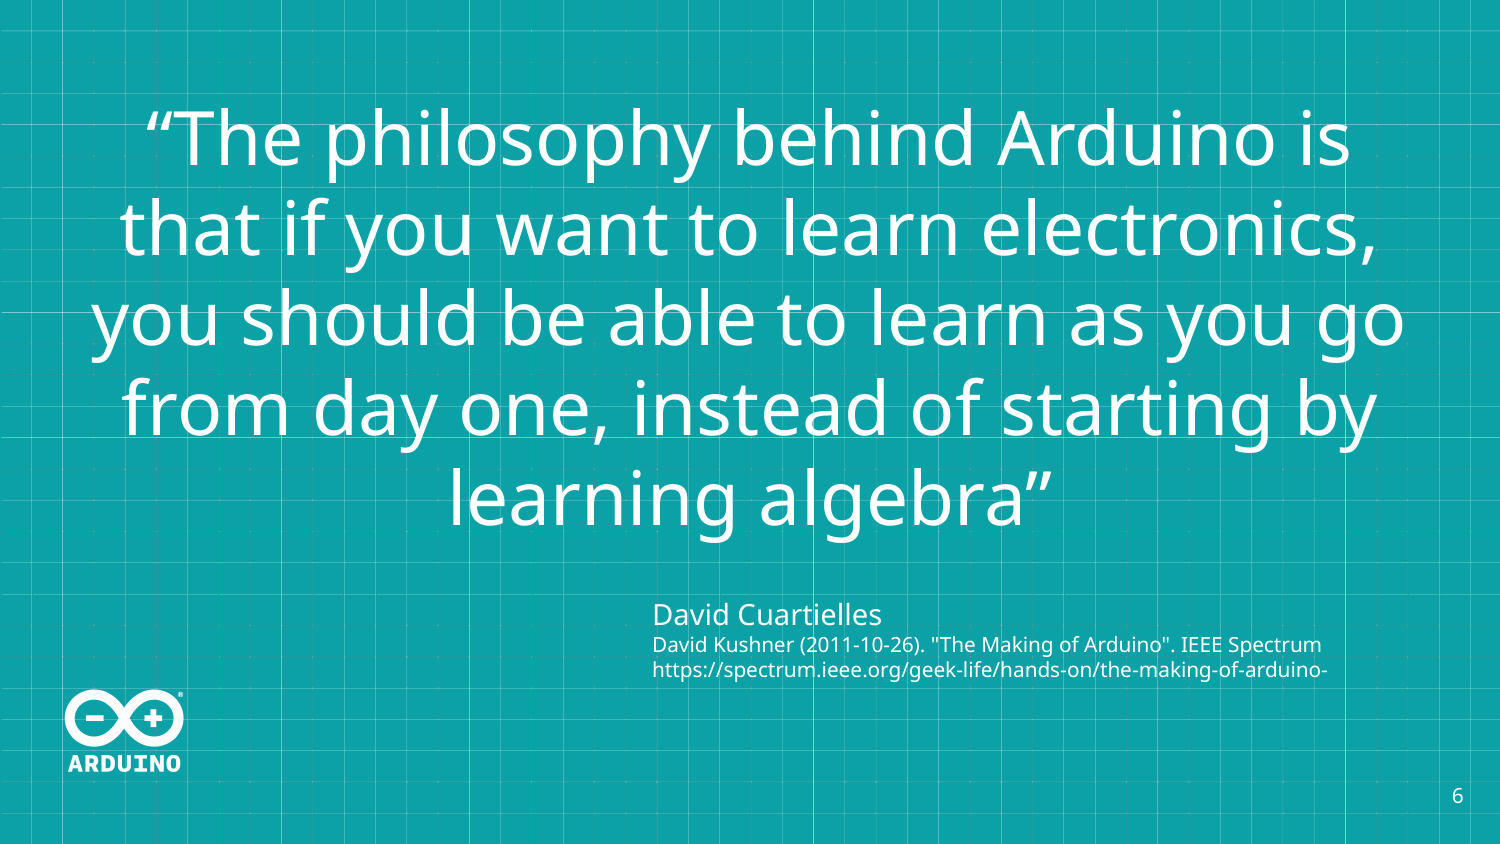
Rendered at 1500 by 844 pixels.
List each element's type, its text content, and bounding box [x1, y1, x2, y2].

title “The philosophy behind Arduino is that if you want to learn electronics, you should be able to learn as you go from day one, instead of starting by learning algebra” [69, 189, 1431, 443]
picture [0, 0, 1500, 844]
text_box David Cuartielles David Kushner (2011-10-26). "The Making of Arduino". IEEE Spectrum https://spectrum.ieee.org/geek-life/hands-on/the-making-of-arduino- [637, 581, 1384, 669]
slide_number ‹#› [1388, 764, 1479, 830]
